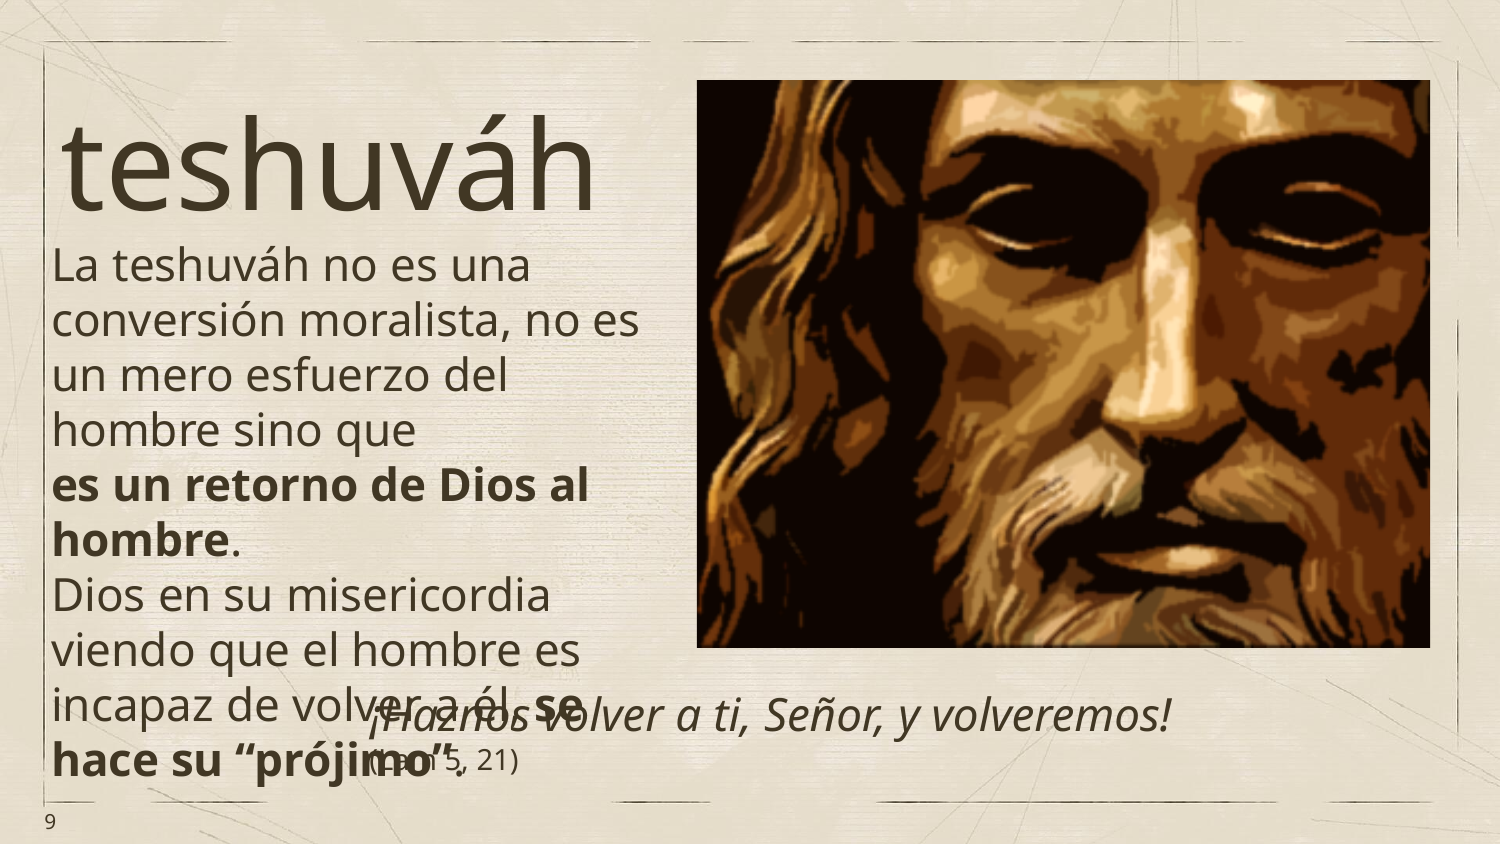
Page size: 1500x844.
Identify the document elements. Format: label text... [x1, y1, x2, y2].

slide_number 9 [44, 801, 1458, 844]
title teshuváh [60, 45, 697, 236]
text_box ¡Haznos volver a ti, Señor, y volveremos! (Lam 5, 21) [369, 686, 1213, 815]
picture [0, 0, 1500, 844]
subtitle La teshuváh no es una conversión moralista, no es un mero esfuerzo del hombre sino que es un retorno de Dios al hombre. Dios en su misericordia viendo que el hombre es incapaz de volver a él, se hace su “prójimo”. [51, 235, 688, 364]
